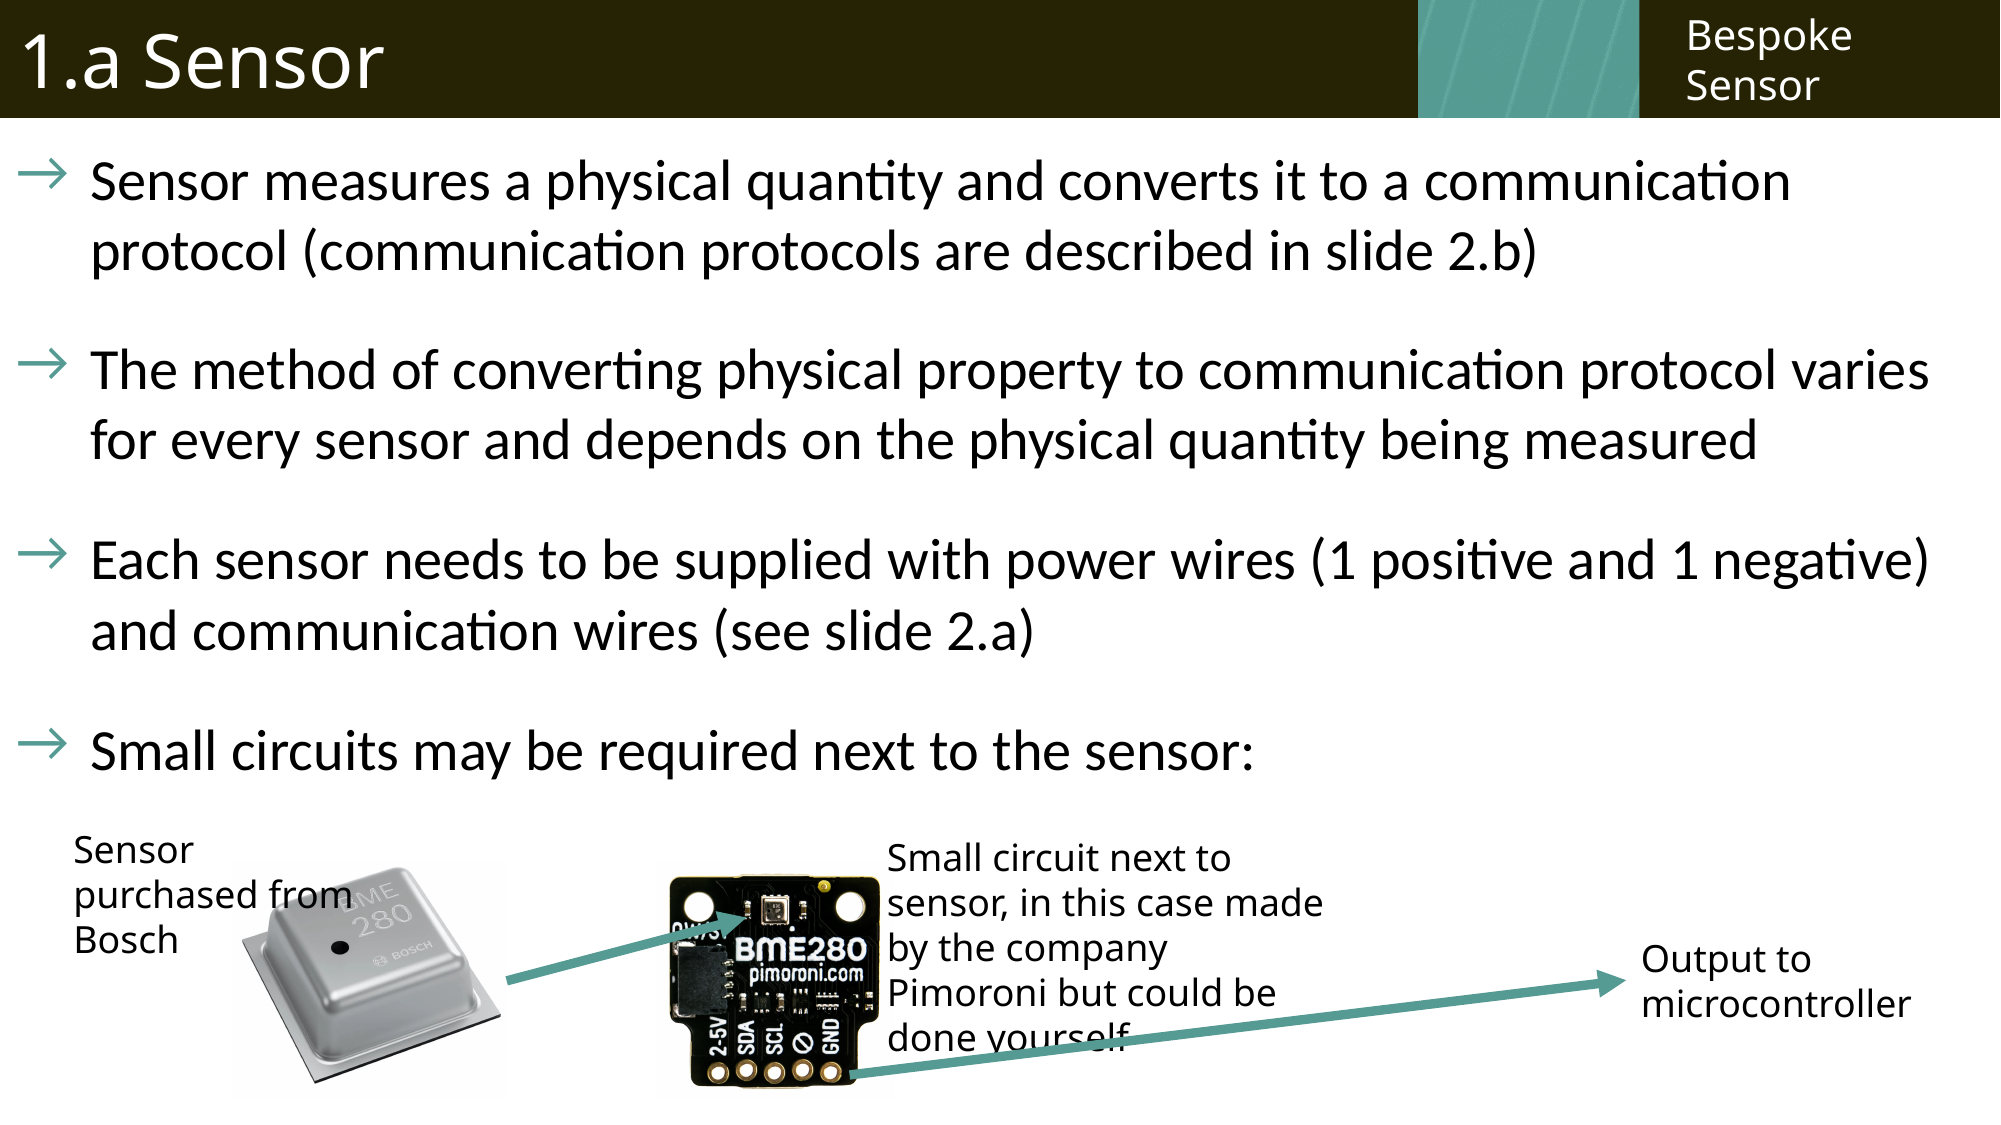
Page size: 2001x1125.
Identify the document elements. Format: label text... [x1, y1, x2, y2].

text_box 1.a Sensor [3, 6, 1279, 112]
picture [1418, 0, 1640, 118]
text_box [58, 819, 1942, 1099]
text_box Sensor measures a physical quantity and converts it to a communication protocol (communication protocols are described in slide 2.b) The method of converting physical property to communication protocol varies for every sensor and depends on the physical quantity being measured Each sensor needs to be supplied with power wires (1 positive and 1 negative) and communication wires (see slide 2.a) Small circuits may be required next to the sensor: [2, 134, 2000, 789]
